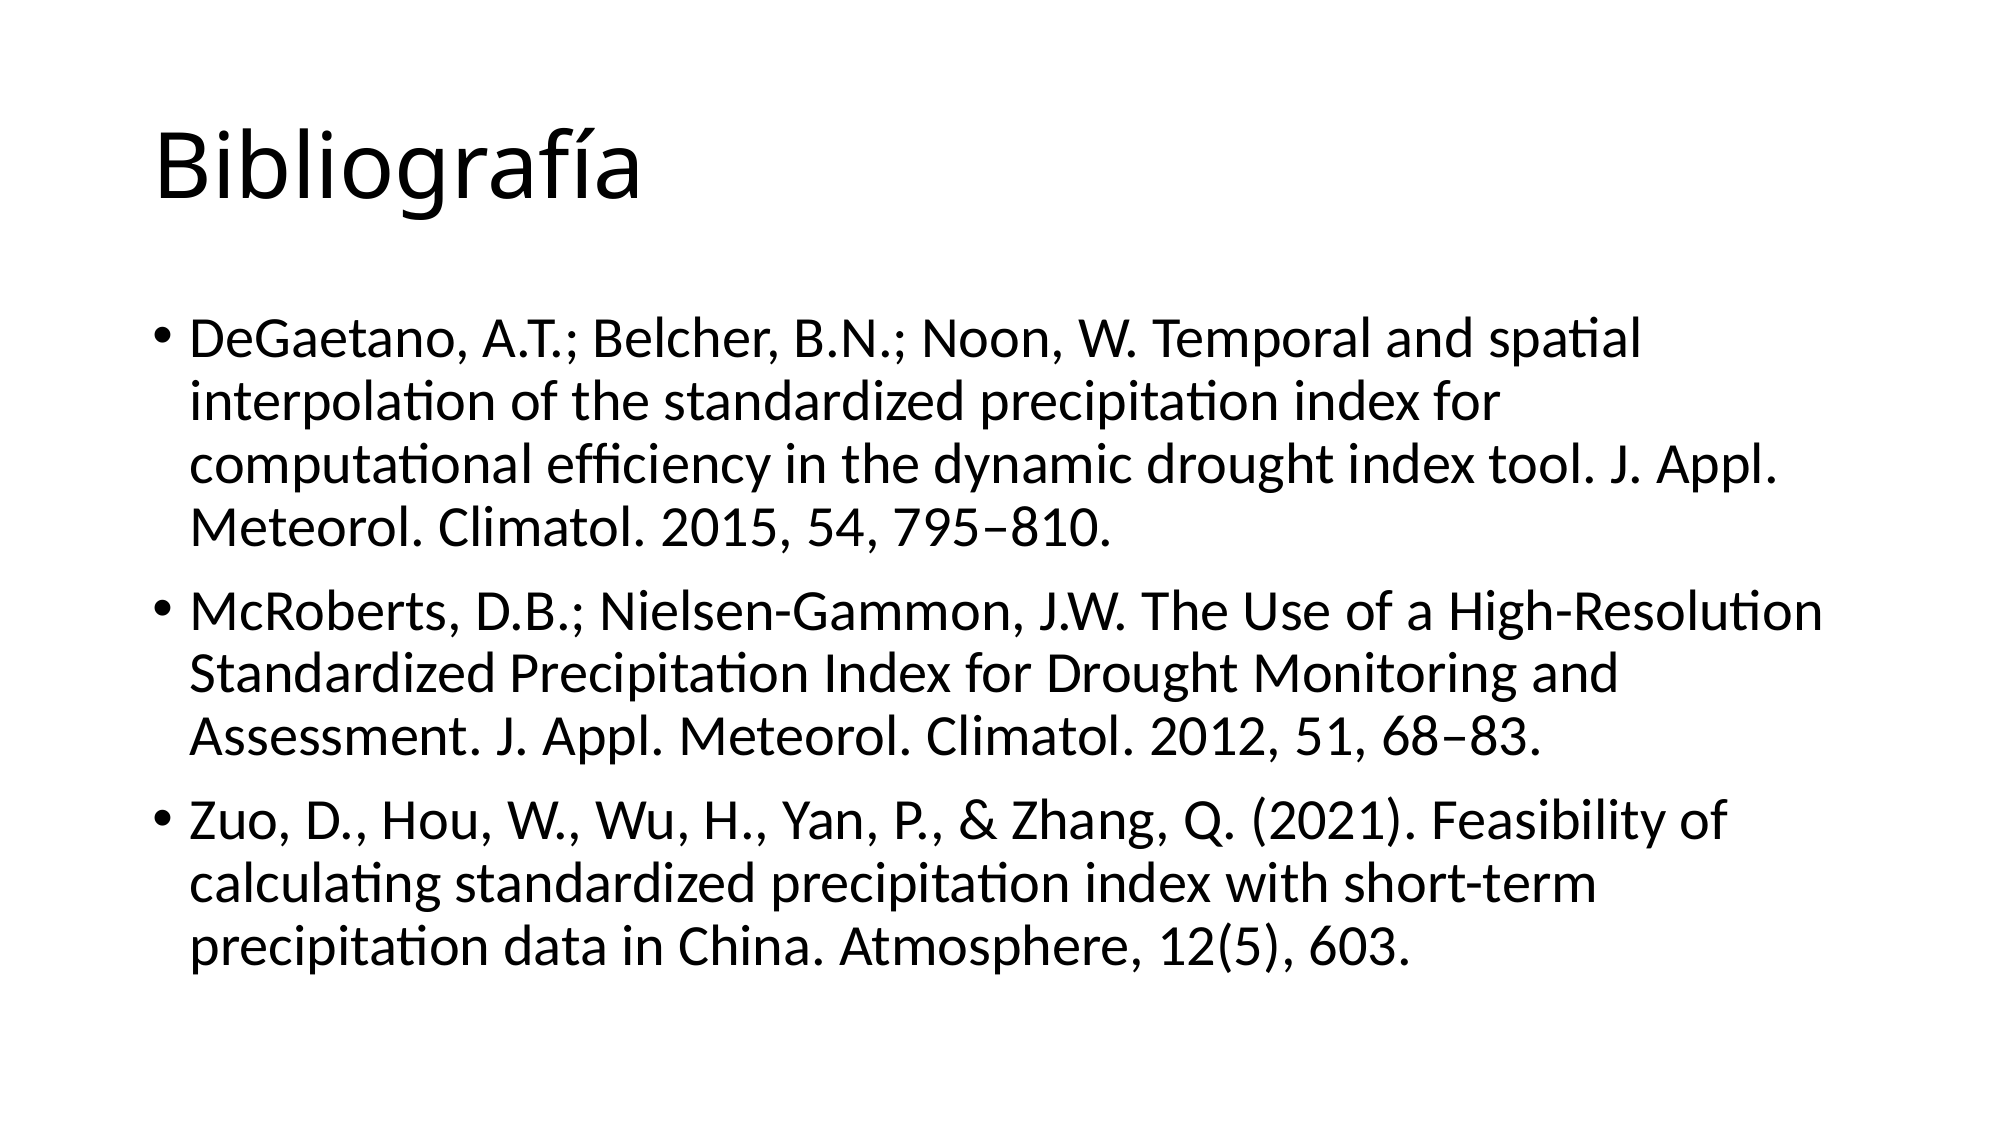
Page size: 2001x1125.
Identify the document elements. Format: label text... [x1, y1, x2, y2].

list DeGaetano, A.T.; Belcher, B.N.; Noon, W. Temporal and spatial interpolation of the standardized precipitation index for computational efﬁciency in the dynamic drought index tool. J. Appl. Meteorol. Climatol. 2015, 54, 795–810. McRoberts, D.B.; Nielsen-Gammon, J.W. The Use of a High-Resolution Standardized Precipitation Index for Drought Monitoring and Assessment. J. Appl. Meteorol. Climatol. 2012, 51, 68–83. Zuo, D., Hou, W., Wu, H., Yan, P., & Zhang, Q. (2021). Feasibility of calculating standardized precipitation index with short-term precipitation data in China. Atmosphere, 12(5), 603. [137, 299, 1863, 1014]
title Bibliografía [137, 59, 1863, 278]
